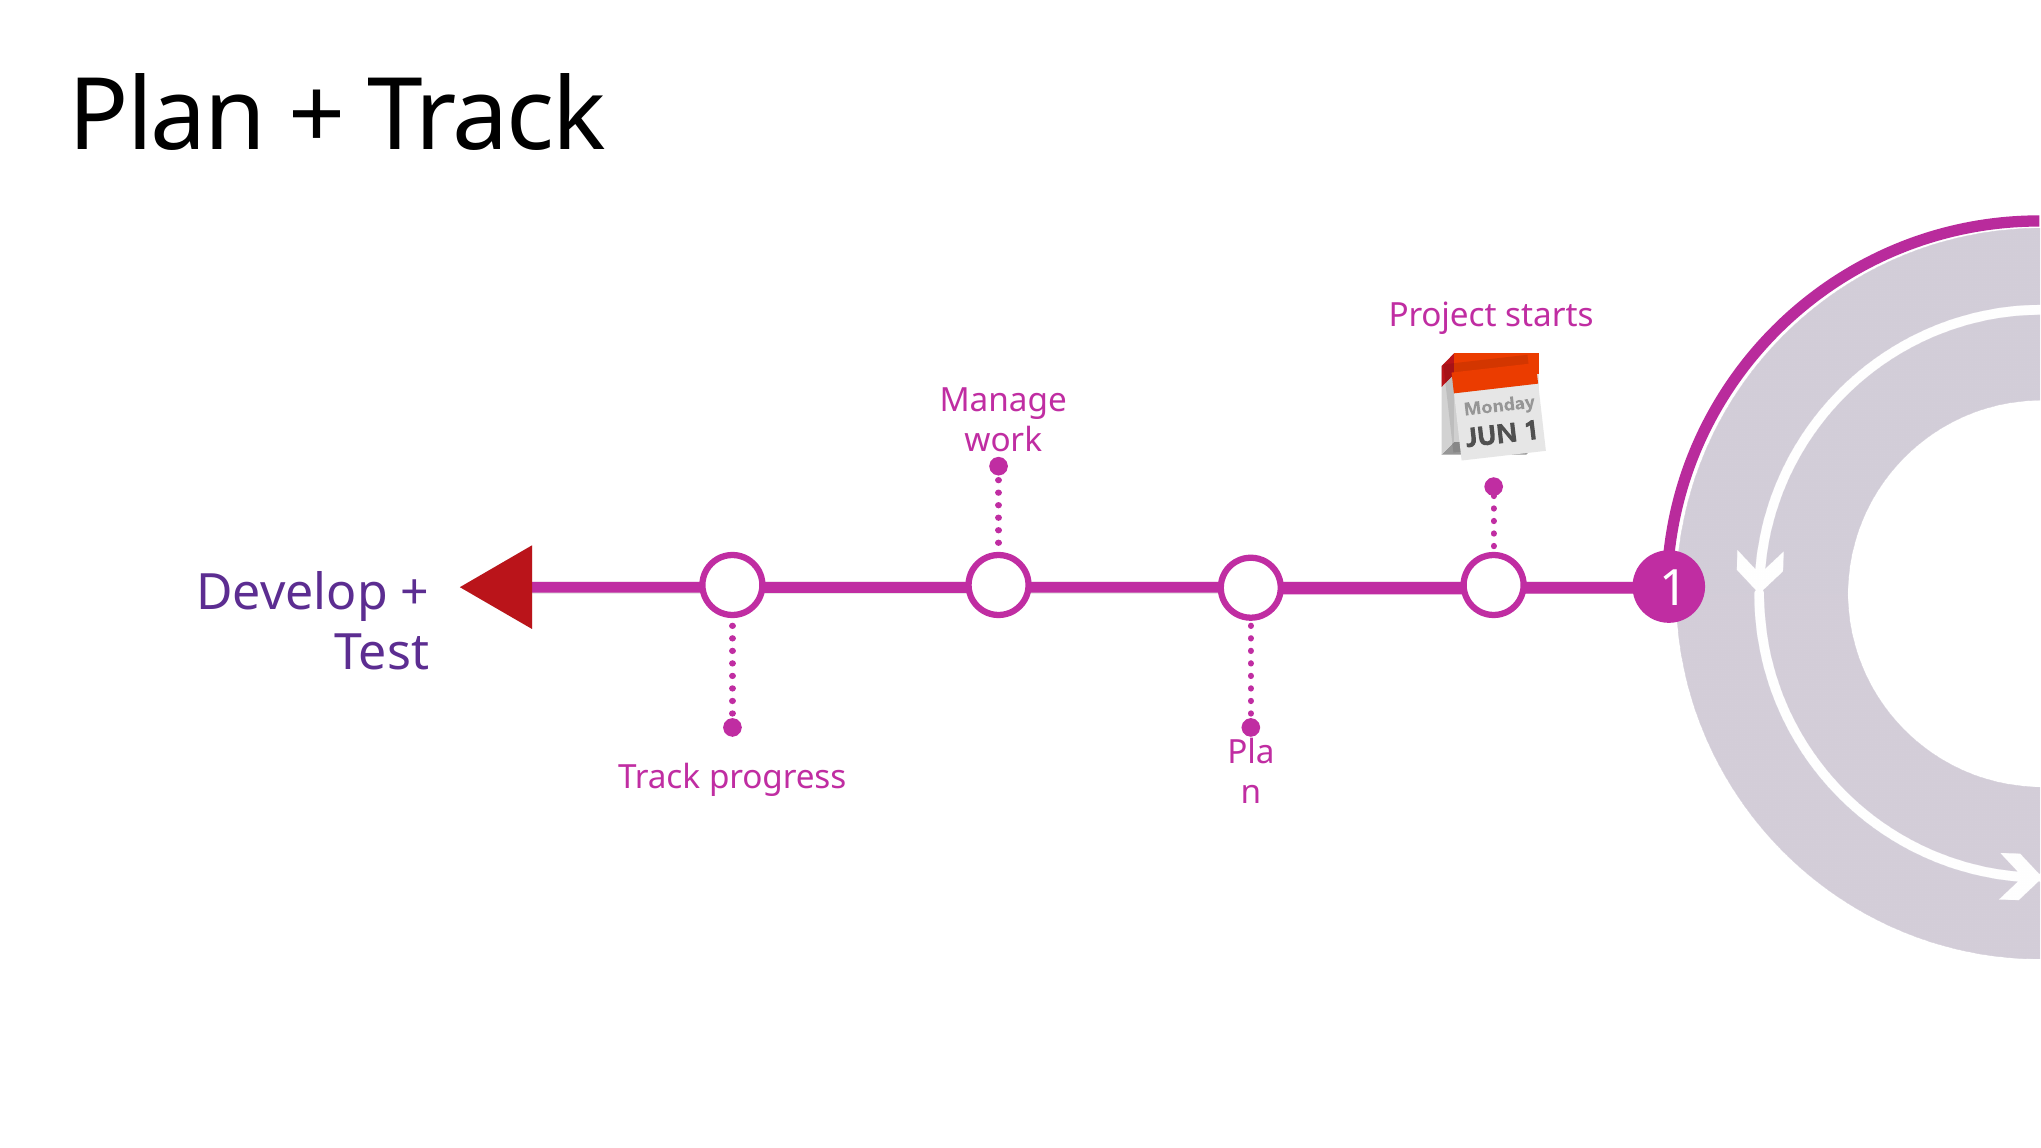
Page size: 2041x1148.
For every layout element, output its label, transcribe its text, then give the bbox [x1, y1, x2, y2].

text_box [1217, 557, 1284, 797]
picture [1676, 228, 2041, 959]
text_box Develop + Test [89, 551, 444, 687]
text_box [1605, 581, 1635, 594]
text_box [459, 544, 533, 630]
text_box 1 [1637, 555, 1676, 618]
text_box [897, 391, 1109, 616]
text_box [533, 581, 609, 593]
text_box [1284, 581, 1378, 595]
text_box [1109, 581, 1217, 593]
text_box [1942, 215, 2040, 228]
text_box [1378, 286, 1605, 616]
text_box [609, 554, 855, 803]
title Plan + Track [45, 48, 1996, 199]
text_box [855, 581, 897, 594]
text_box [1663, 488, 1676, 556]
